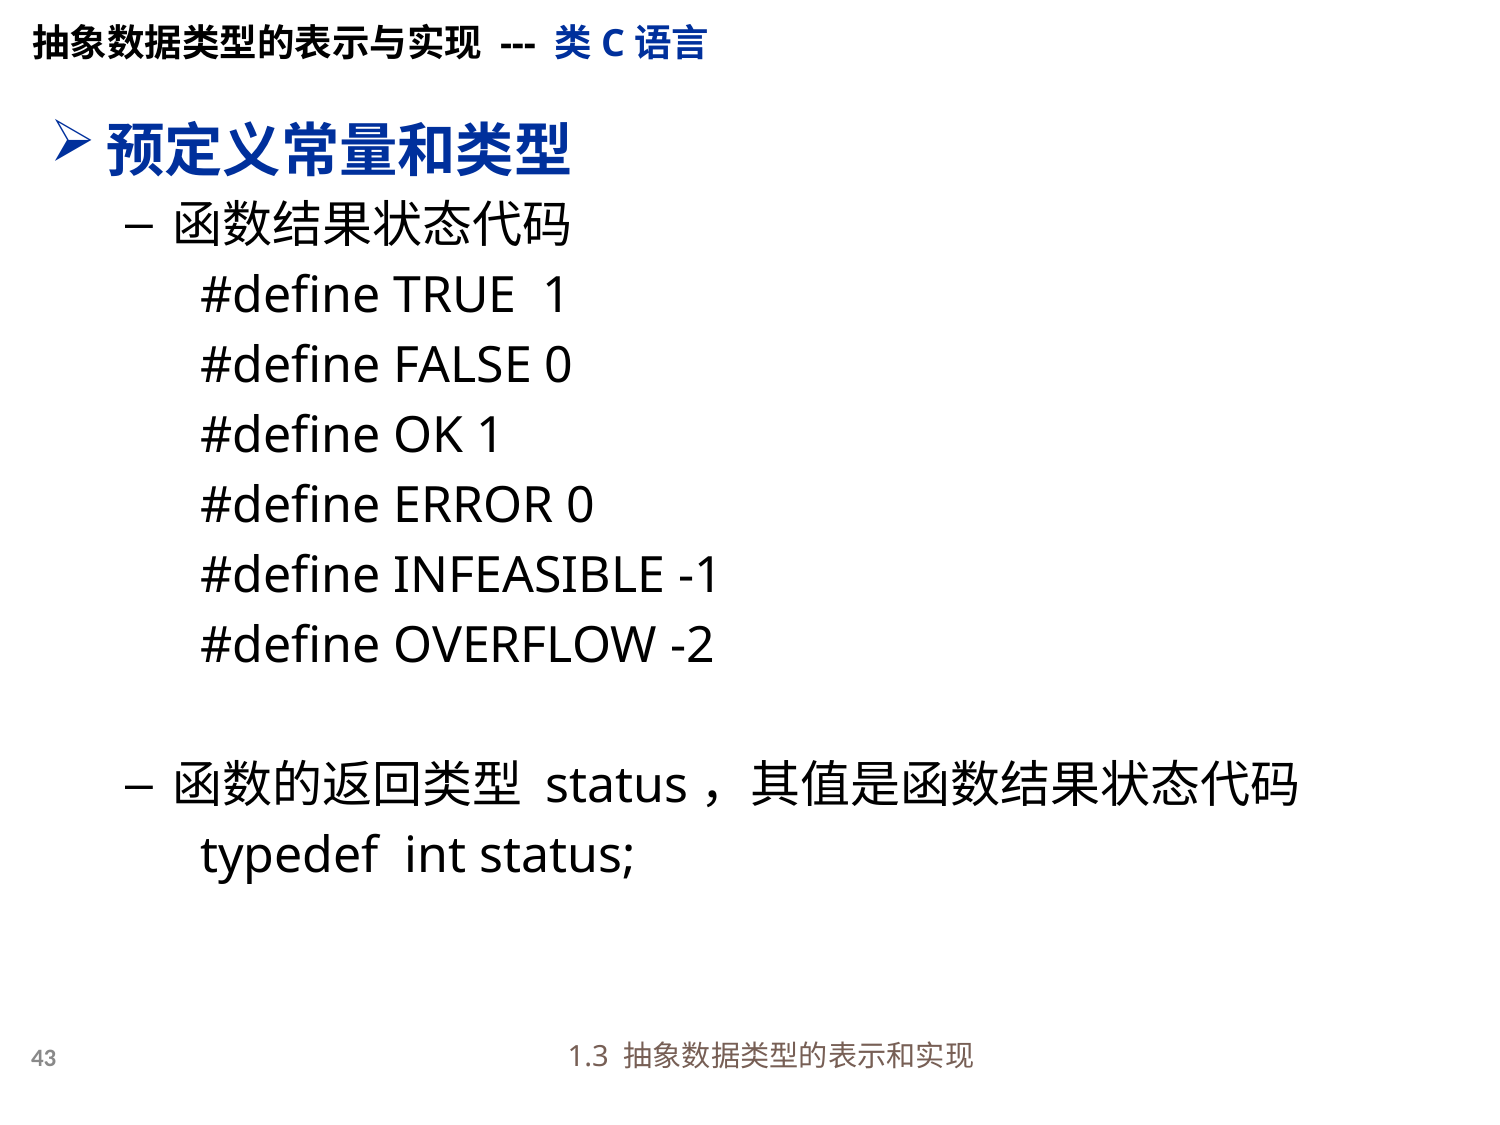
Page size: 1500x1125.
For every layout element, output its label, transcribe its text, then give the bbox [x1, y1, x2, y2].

slide_number 43 [0, 1025, 88, 1088]
text_box 抽象数据类型的表示与实现 --- 类C语言 [17, 11, 1087, 67]
text_box 预定义常量和类型 函数结果状态代码 #define TRUE 1 #define FALSE 0 #define OK 1 #define ERROR 0 #define INFEASIBLE -1 #define OVERFLOW -2 函数的返回类型 status，其值是函数结果状态代码 typedef int status; [35, 105, 1500, 942]
footer 1.3 抽象数据类型的表示和实现 [99, 1024, 990, 1085]
